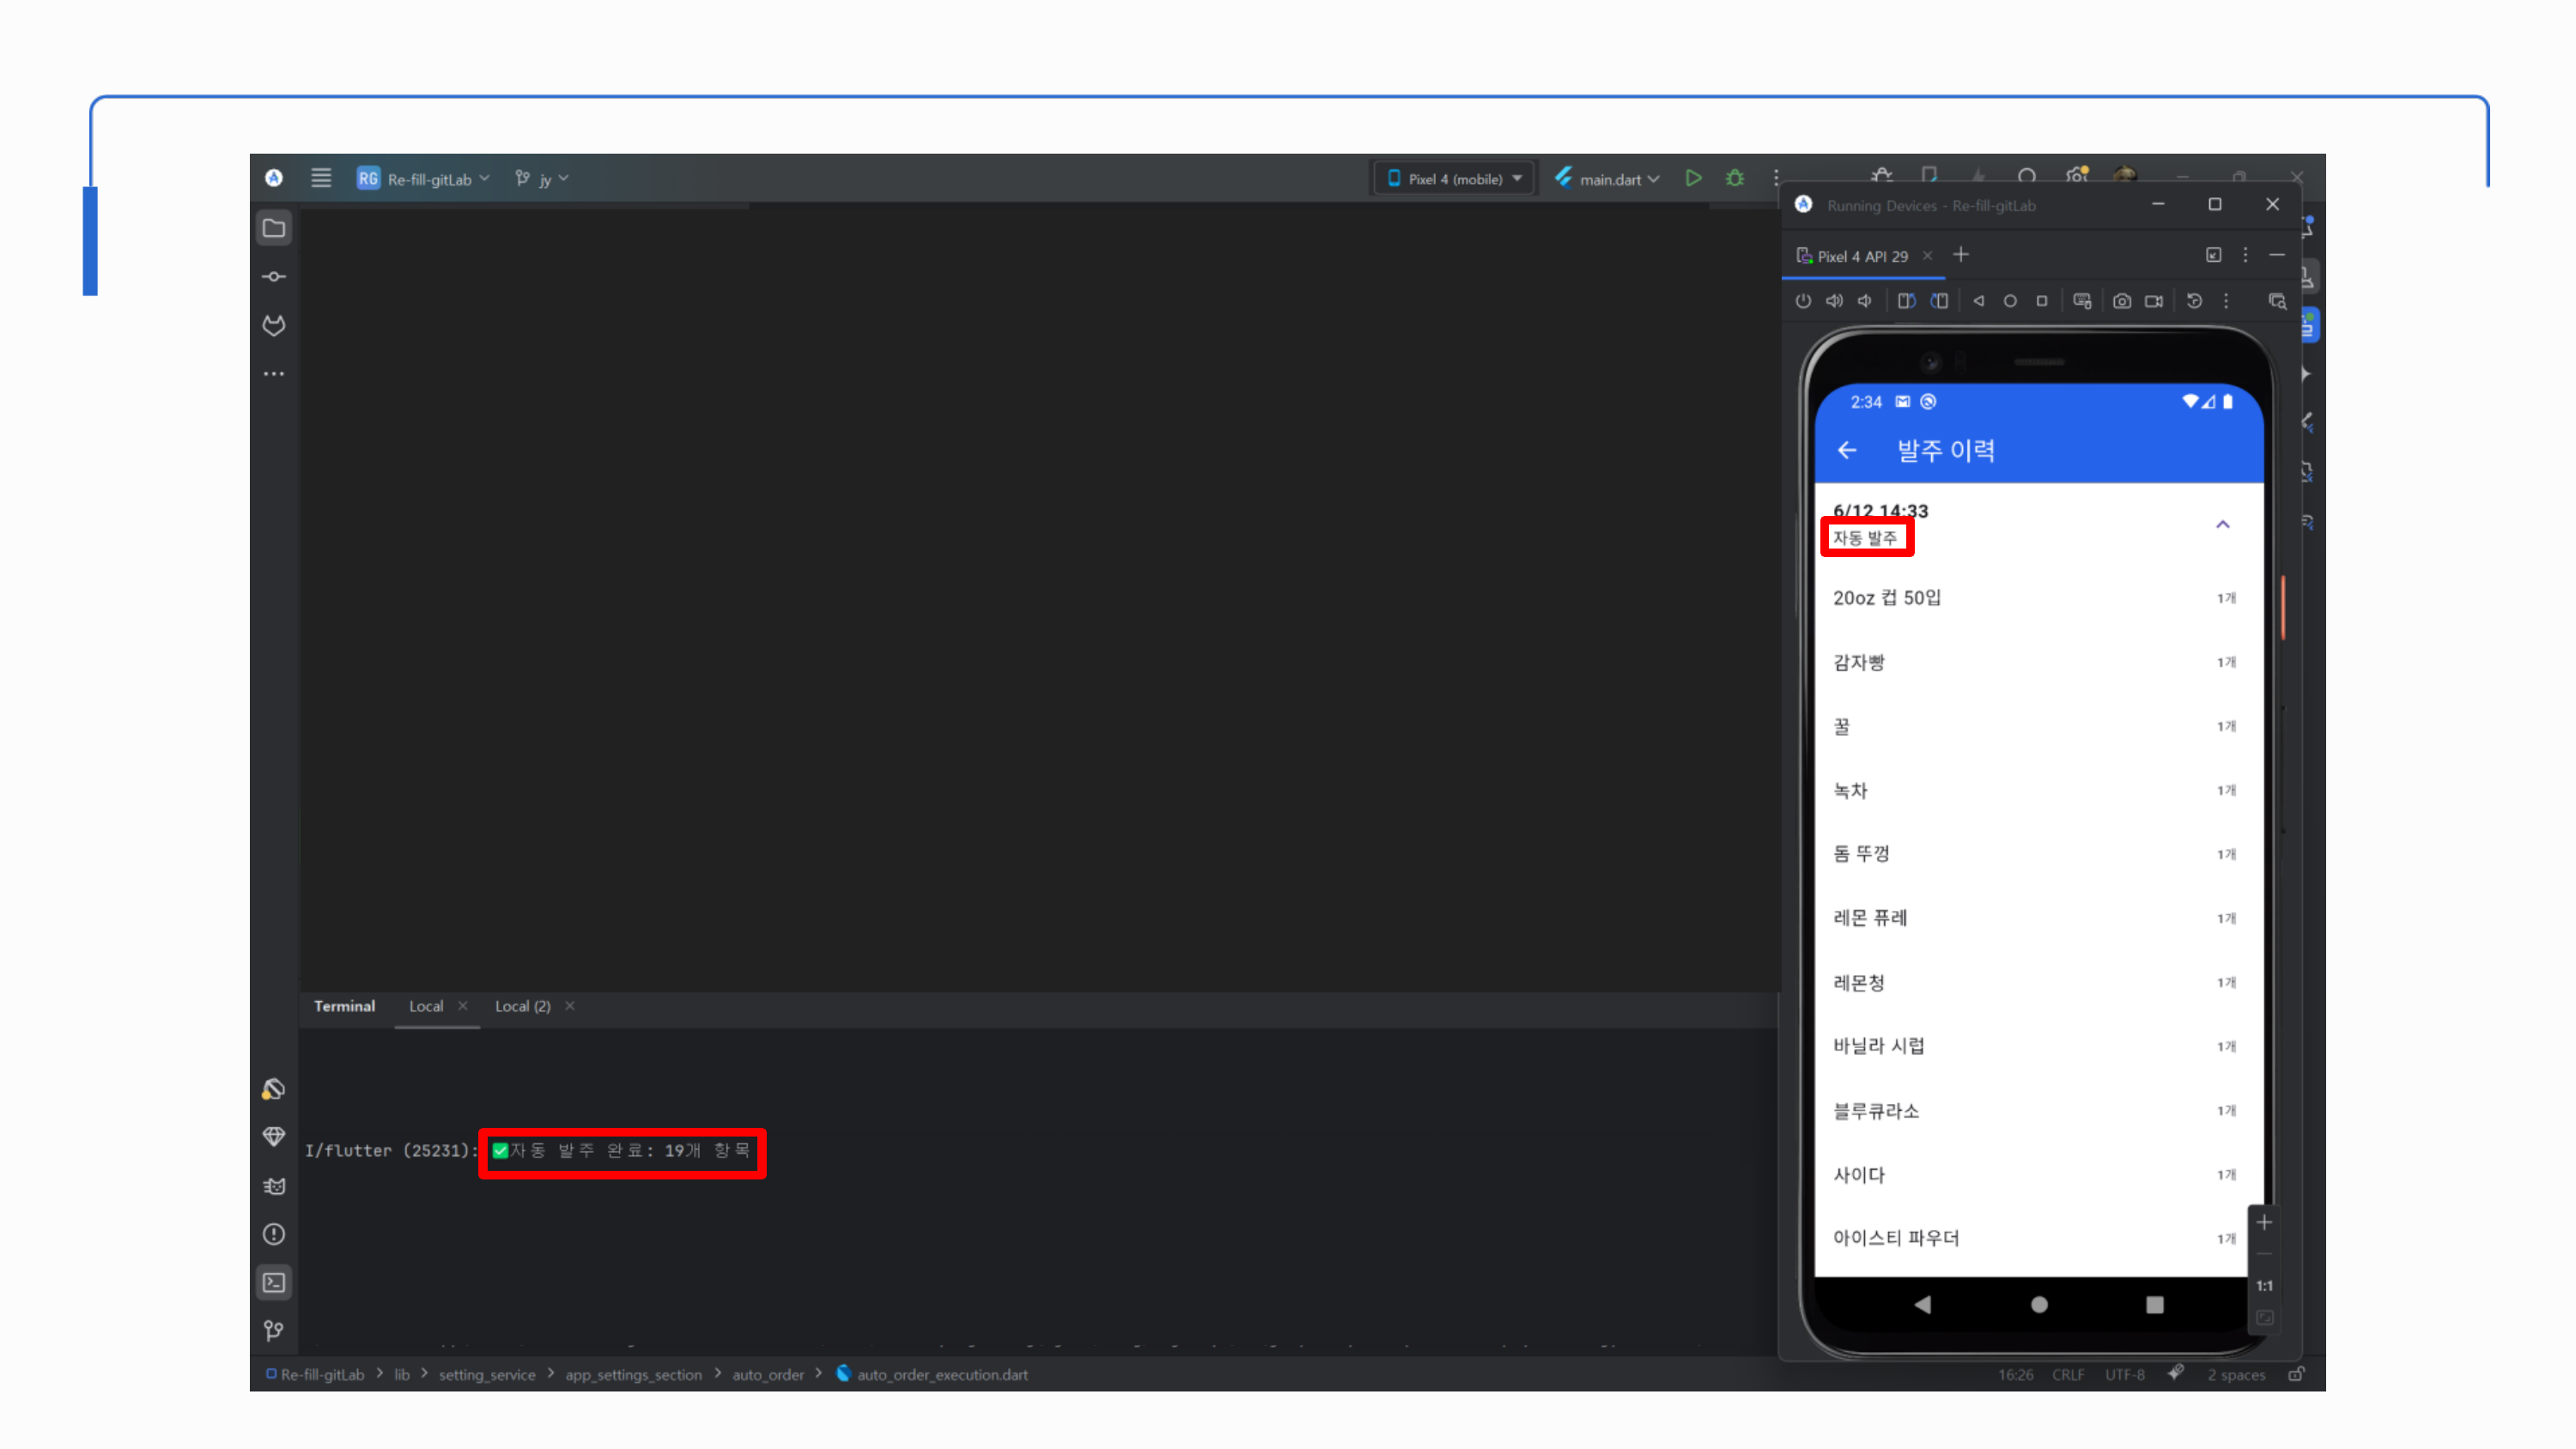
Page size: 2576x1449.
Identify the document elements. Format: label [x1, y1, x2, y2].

picture [35, 94, 2491, 1391]
